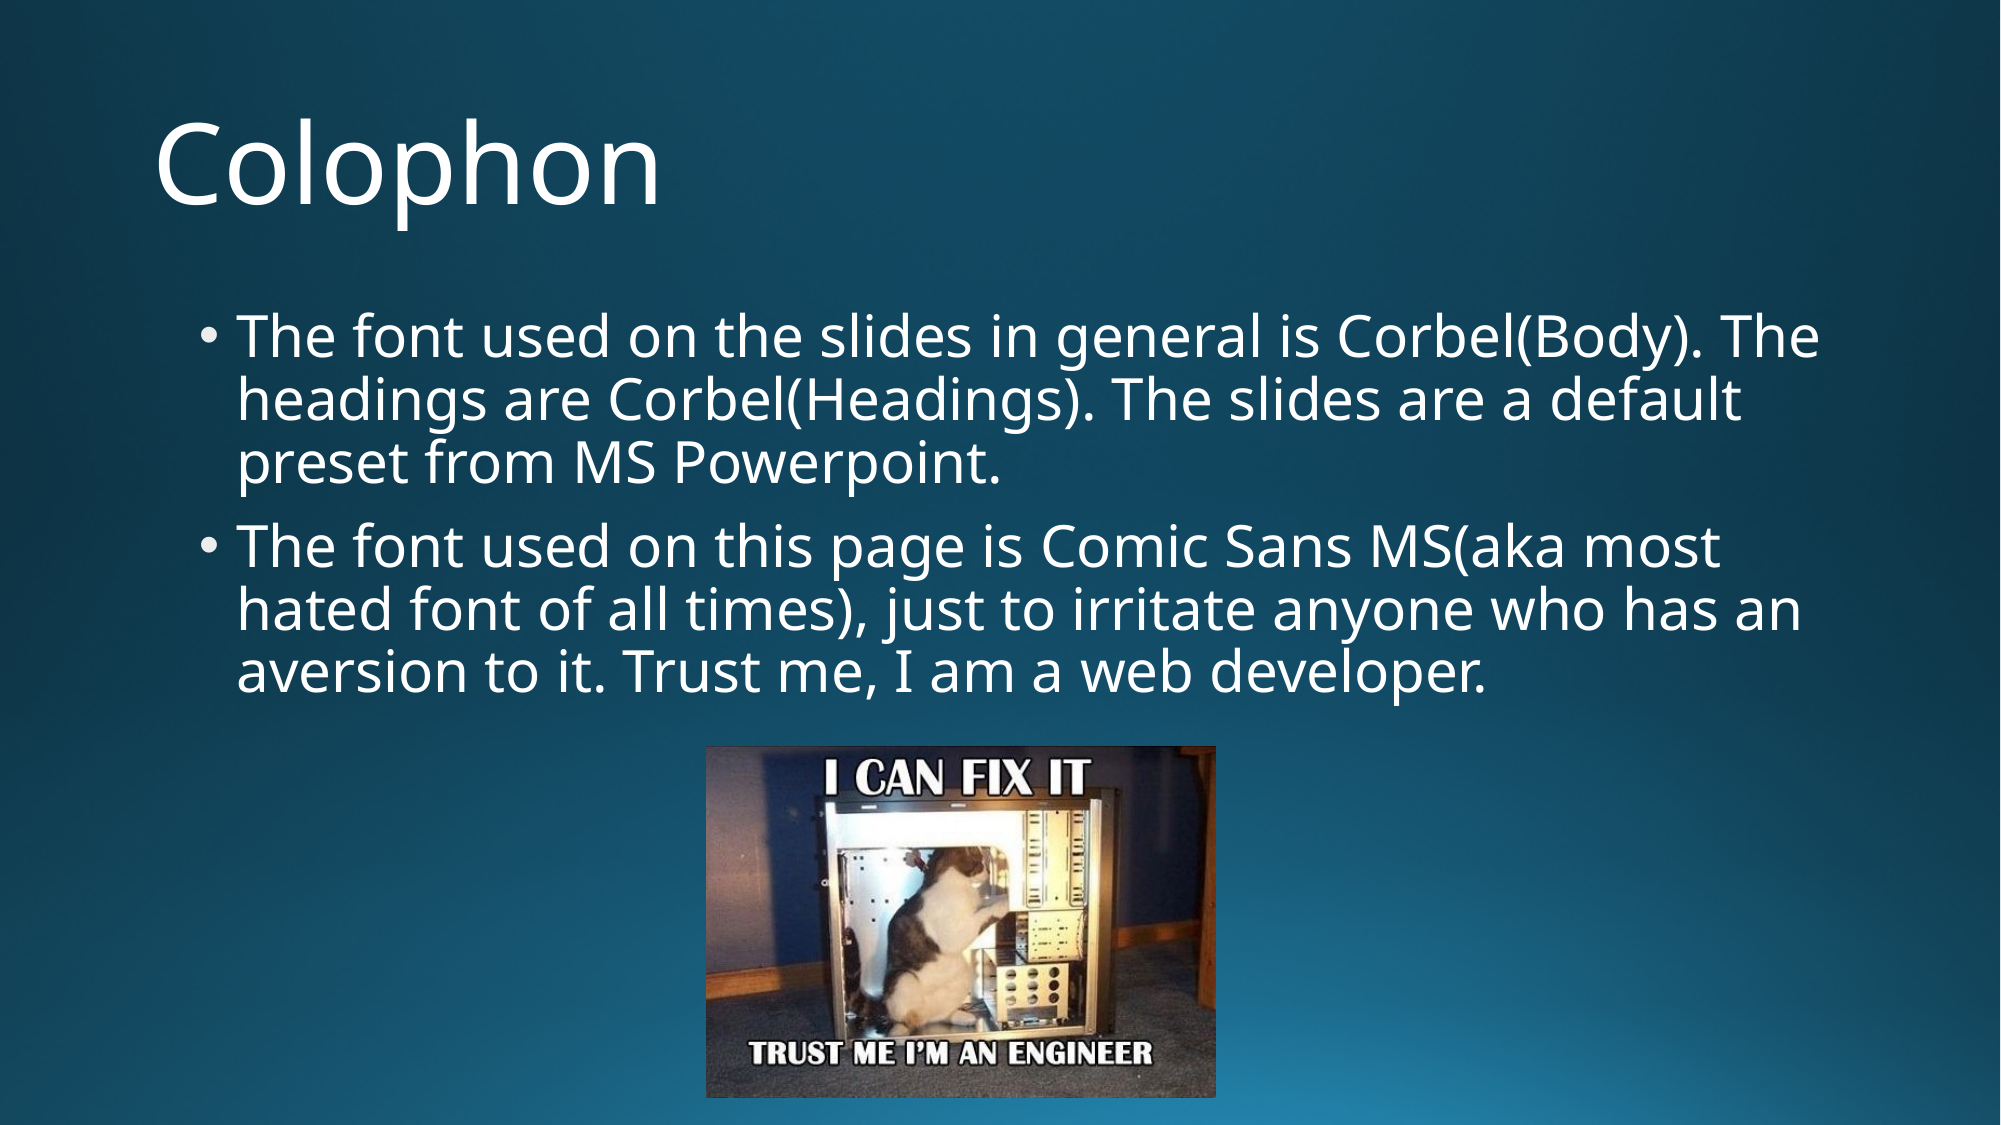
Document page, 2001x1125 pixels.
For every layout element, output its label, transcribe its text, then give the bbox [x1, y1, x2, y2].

title Colophon [137, 59, 1863, 278]
picture [706, 746, 1216, 1098]
picture [0, 0, 2001, 1125]
list The font used on the slides in general is Corbel(Body). The headings are Corbel(Headings). The slides are a default preset from MS Powerpoint. The font used on this page is Comic Sans MS(aka most hated font of all times), just to irritate anyone who has an aversion to it. Trust me, I am a web developer. [183, 299, 1863, 1125]
